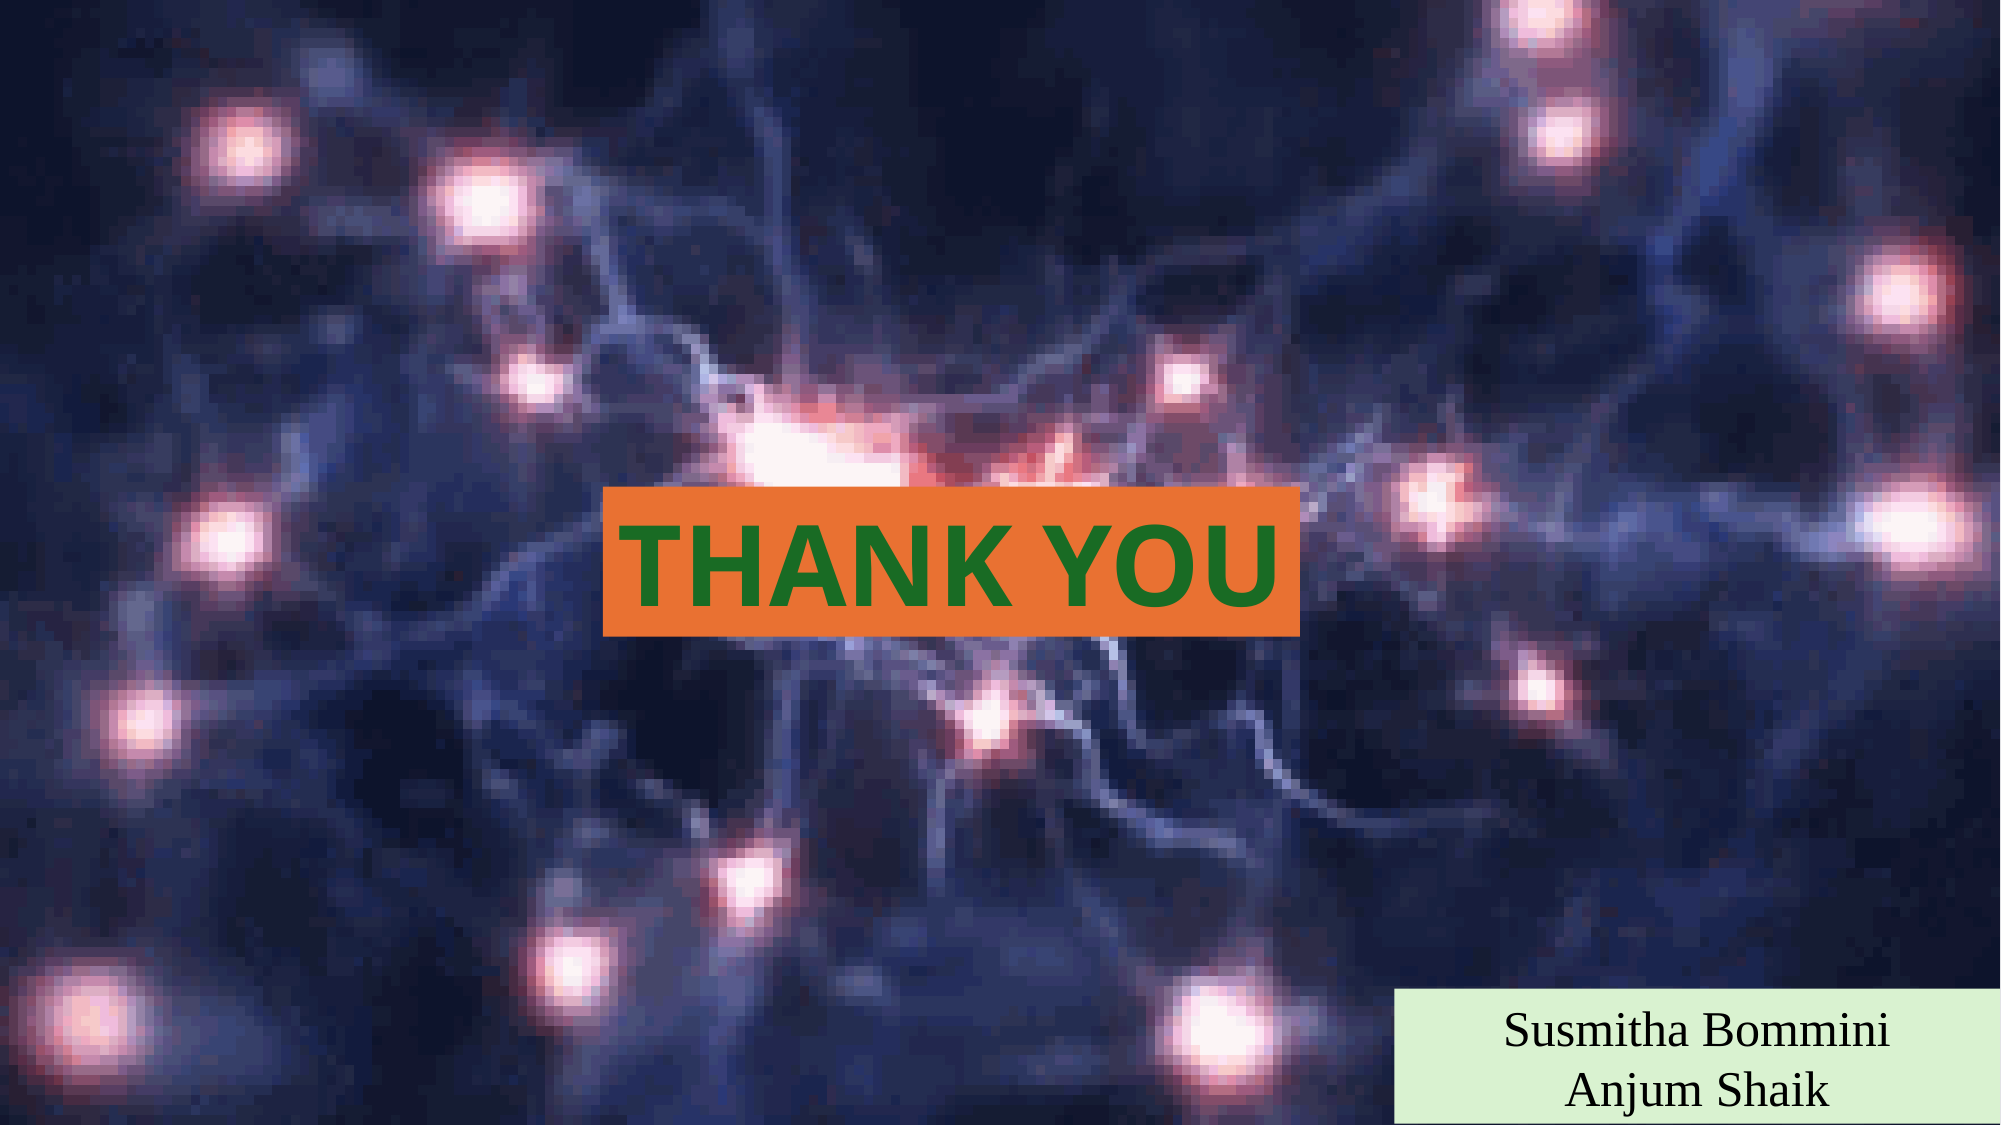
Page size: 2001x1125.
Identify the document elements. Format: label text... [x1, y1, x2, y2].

text_box THANK YOU [602, 486, 1300, 637]
text_box Susmitha Bommini Anjum Shaik [1394, 988, 2000, 1124]
picture [0, 0, 2001, 1125]
